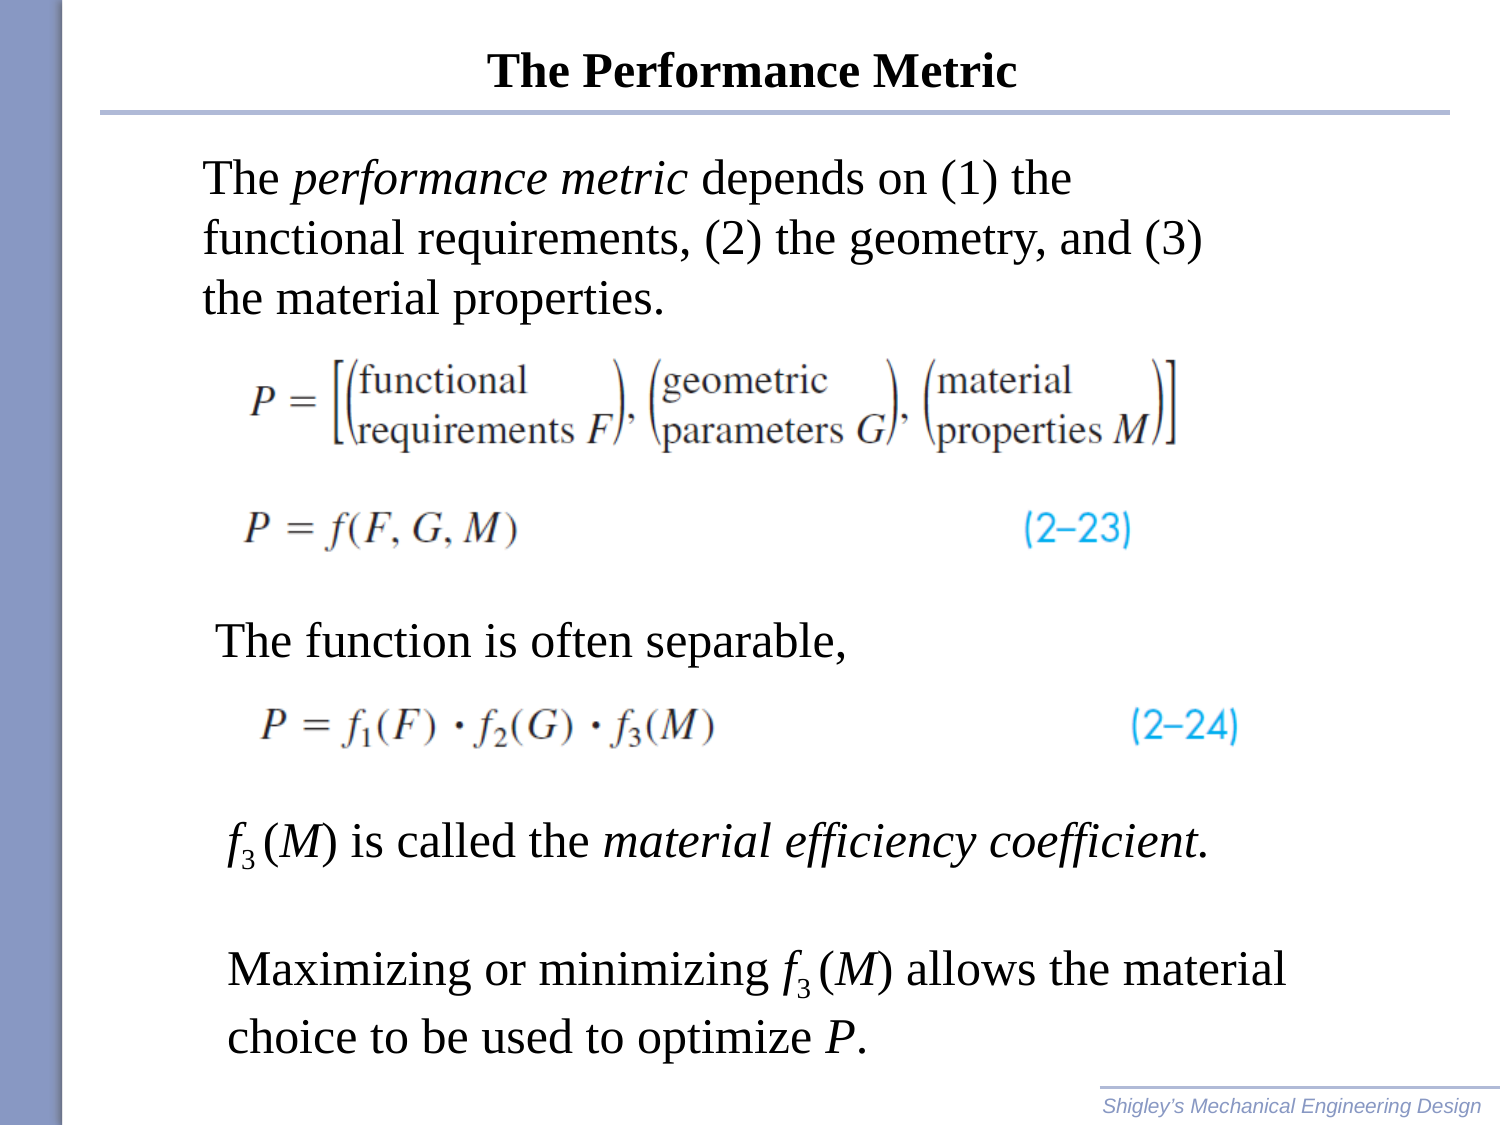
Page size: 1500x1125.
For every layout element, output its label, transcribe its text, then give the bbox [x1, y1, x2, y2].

text_box The function is often separable, [199, 599, 1088, 675]
footer Shigley’s Mechanical Engineering Design [1087, 1074, 1500, 1125]
text_box The performance metric depends on (1) the functional requirements, (2) the geometry, and (3) the material properties. [187, 137, 1250, 333]
picture [237, 349, 1188, 460]
picture [252, 687, 1248, 755]
picture [224, 494, 1144, 563]
text_box f3 (M) is called the material efficiency coefficient. Maximizing or minimizing f3 (M) allows the material choice to be used to optimize P. [212, 799, 1325, 1072]
title The Performance Metric [137, 30, 1368, 106]
